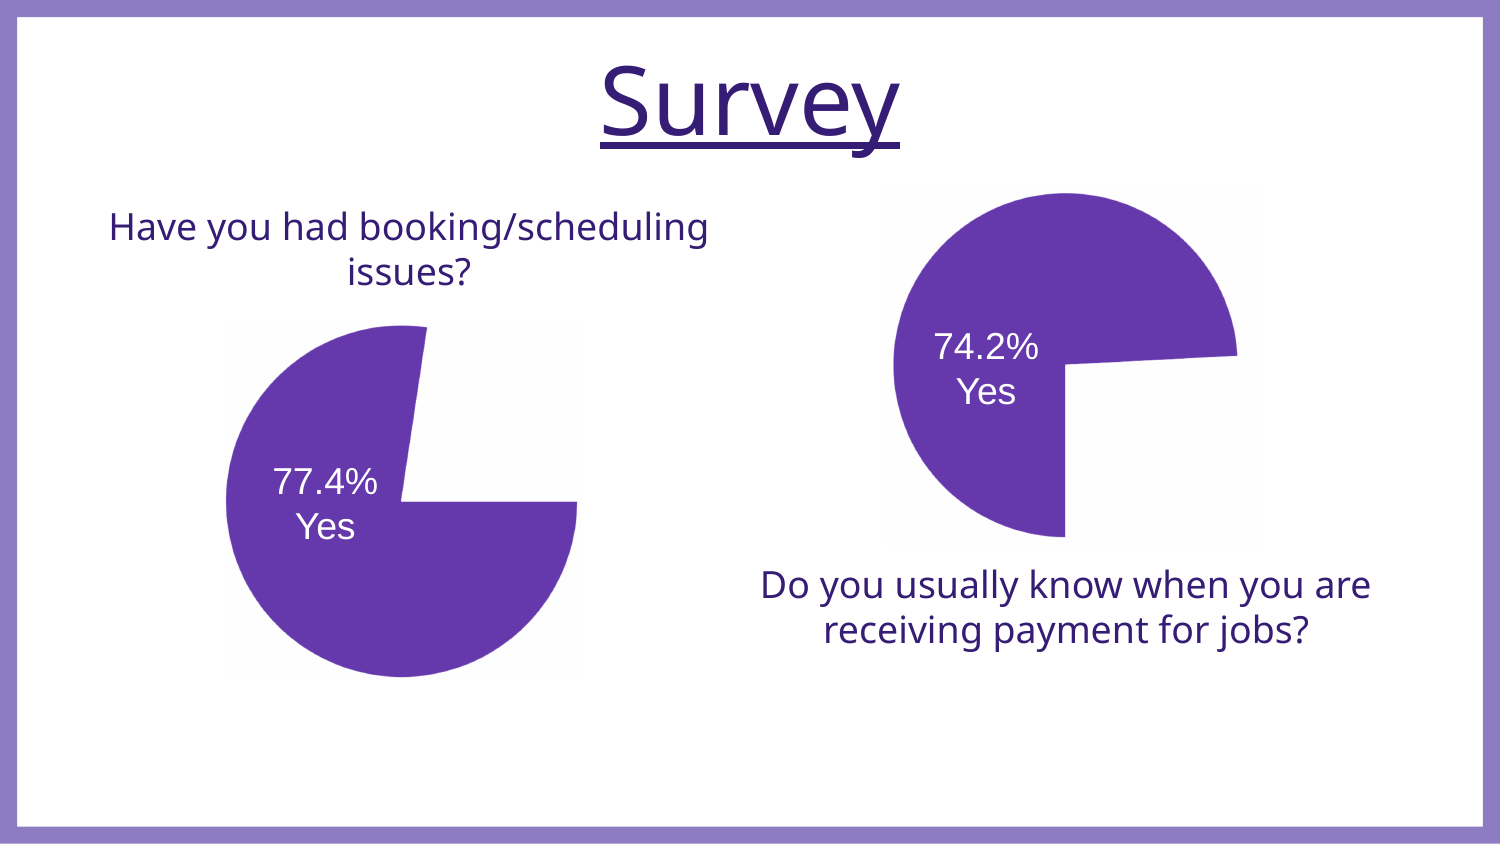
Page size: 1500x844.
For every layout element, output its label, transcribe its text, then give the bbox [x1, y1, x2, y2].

text_box Have you had booking/scheduling issues? [80, 188, 738, 337]
text_box [0, 0, 1500, 844]
text_box Survey [299, 24, 1201, 173]
picture [885, 188, 1265, 546]
text_box Do you usually know when you are receiving payment for jobs? [737, 545, 1395, 694]
picture [224, 323, 582, 681]
